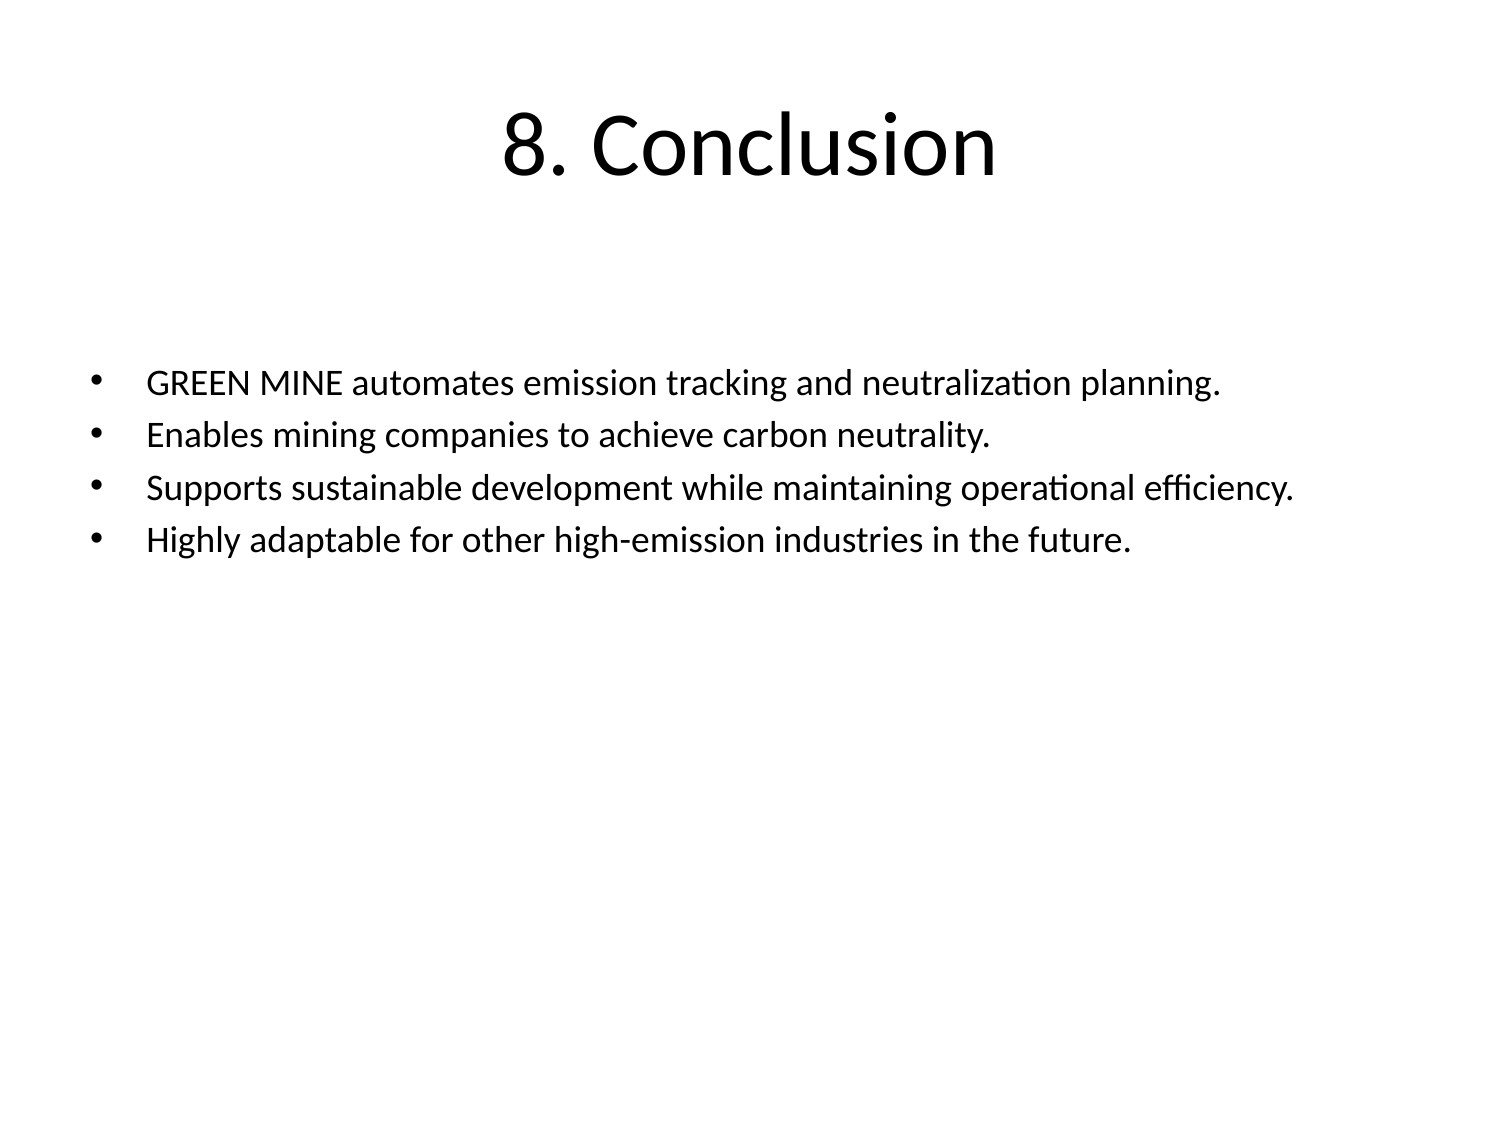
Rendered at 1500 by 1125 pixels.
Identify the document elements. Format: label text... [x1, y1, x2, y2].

title 8. Conclusion [75, 45, 1425, 233]
list GREEN MINE automates emission tracking and neutralization planning. Enables mining companies to achieve carbon neutrality. Supports sustainable development while maintaining operational efficiency. Highly adaptable for other high-emission industries in the future. [75, 262, 1425, 1005]
